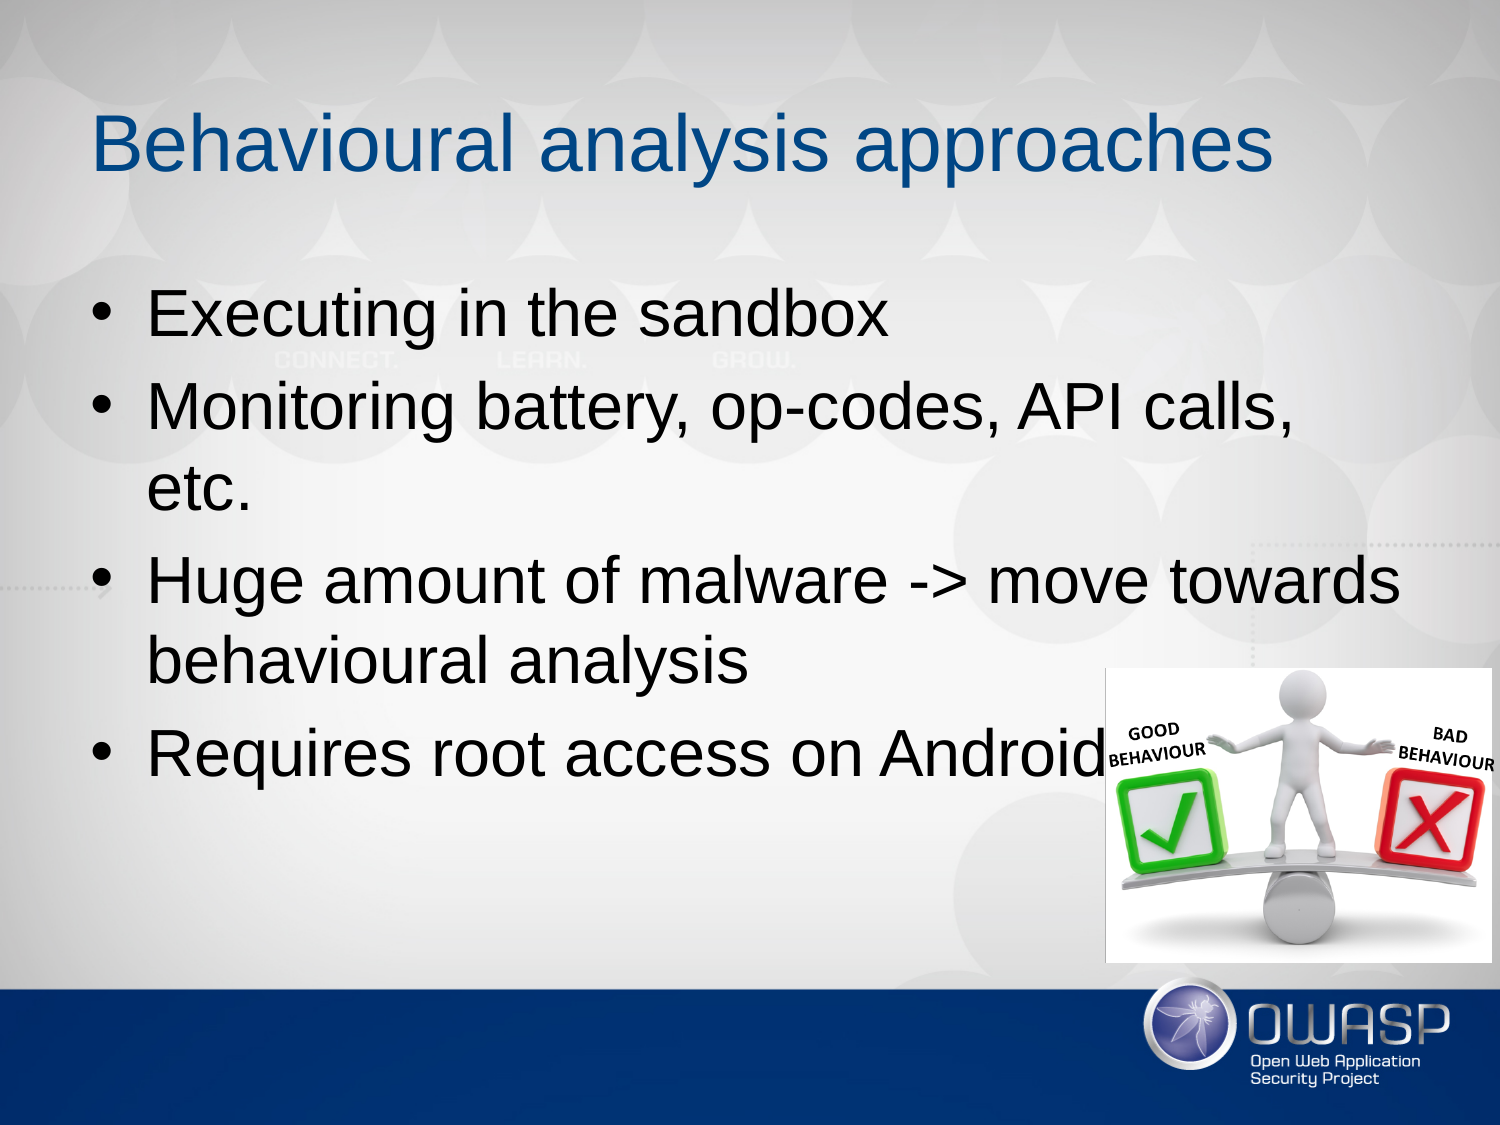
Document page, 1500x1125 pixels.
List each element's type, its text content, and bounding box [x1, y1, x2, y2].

picture [0, 0, 1500, 1125]
title Behavioural analysis approaches [75, 45, 1425, 233]
list Executing in the sandbox Monitoring battery, op-codes, API calls, etc. Huge amount of malware -> move towards behavioural analysis Requires root access on Android [75, 262, 1425, 940]
